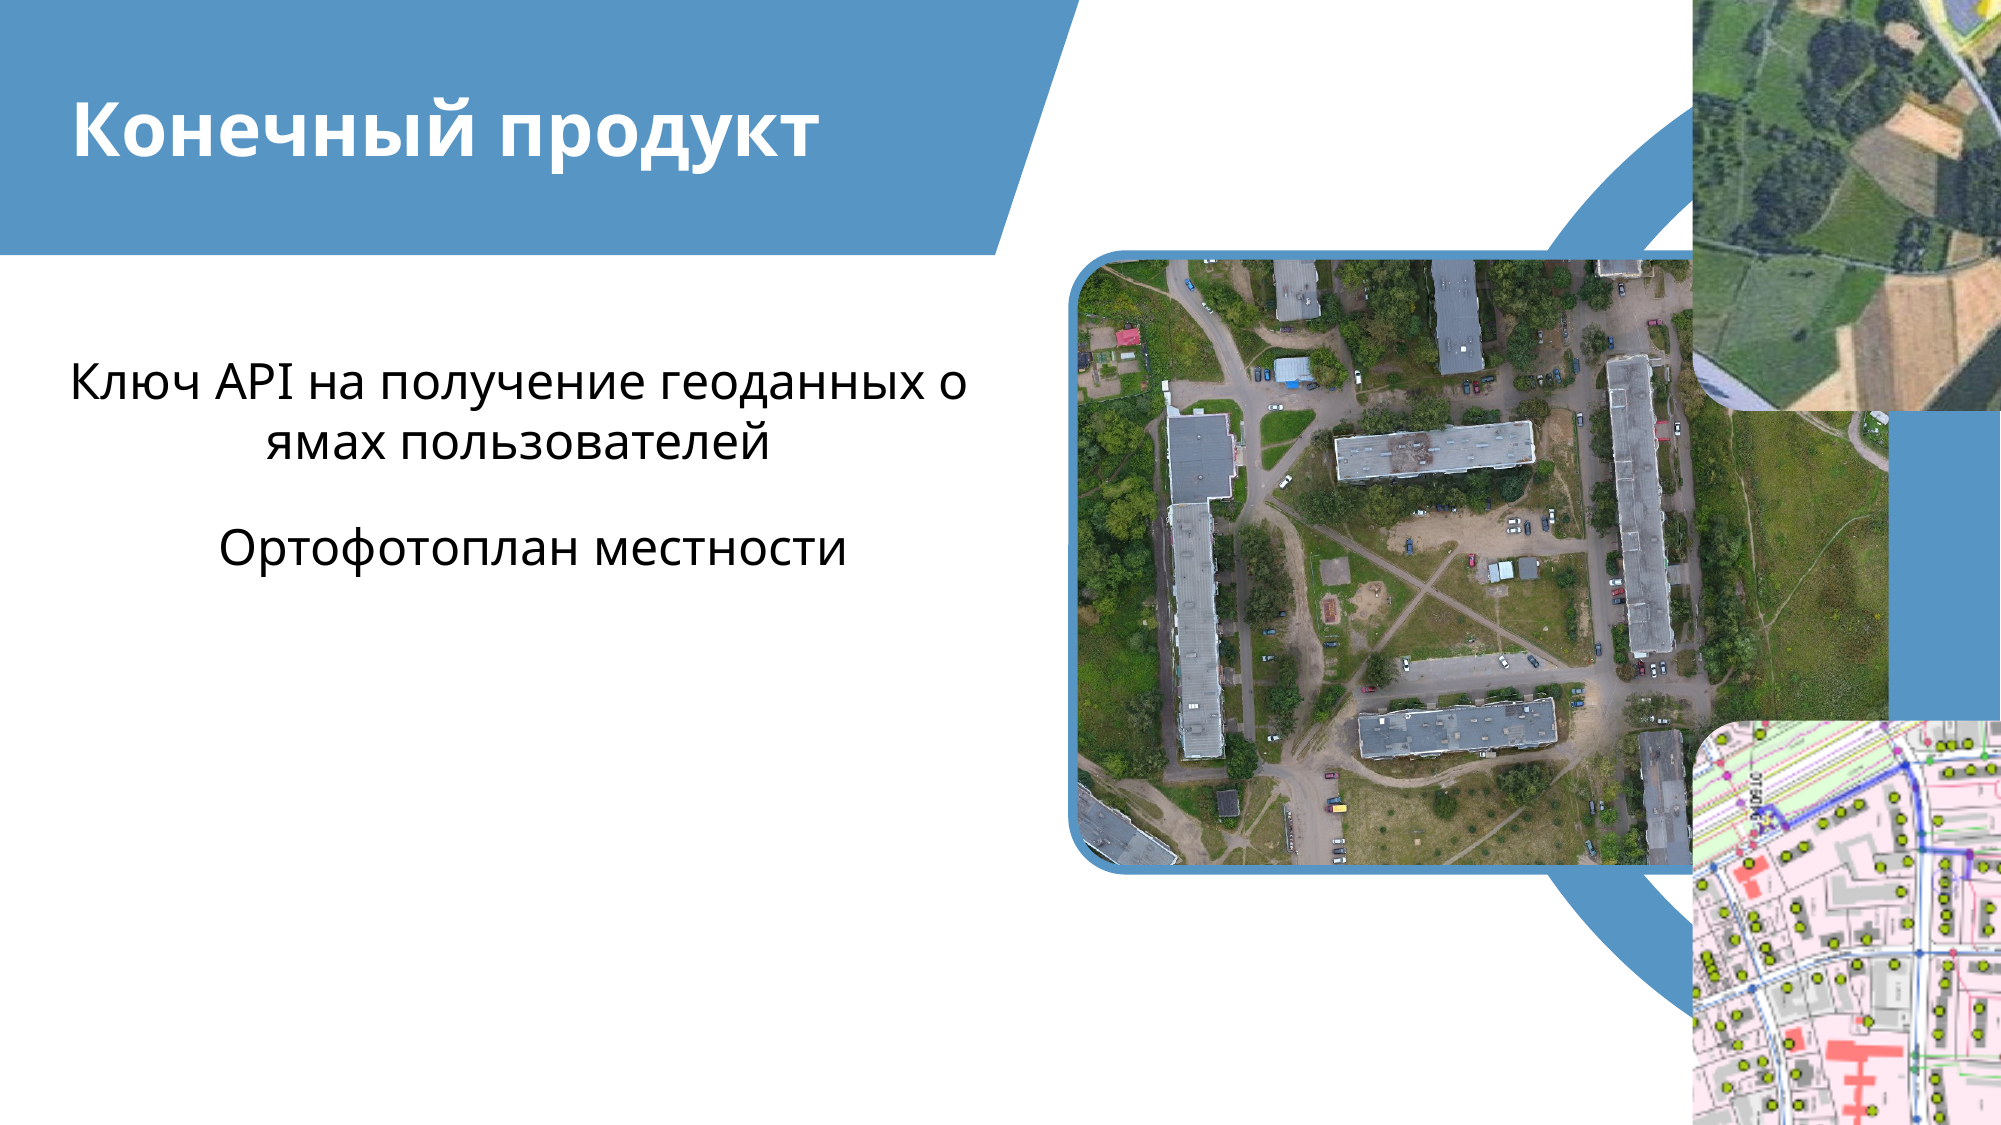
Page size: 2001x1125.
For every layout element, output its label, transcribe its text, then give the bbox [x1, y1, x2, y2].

text_box [0, 0, 1072, 257]
text_box Ключ API на получение геоданных о ямах пользователей [6, 342, 1034, 478]
text_box Ортофотоплан местности [151, 508, 916, 583]
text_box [1072, 0, 2000, 1125]
text_box Конечный продукт [56, 74, 927, 180]
